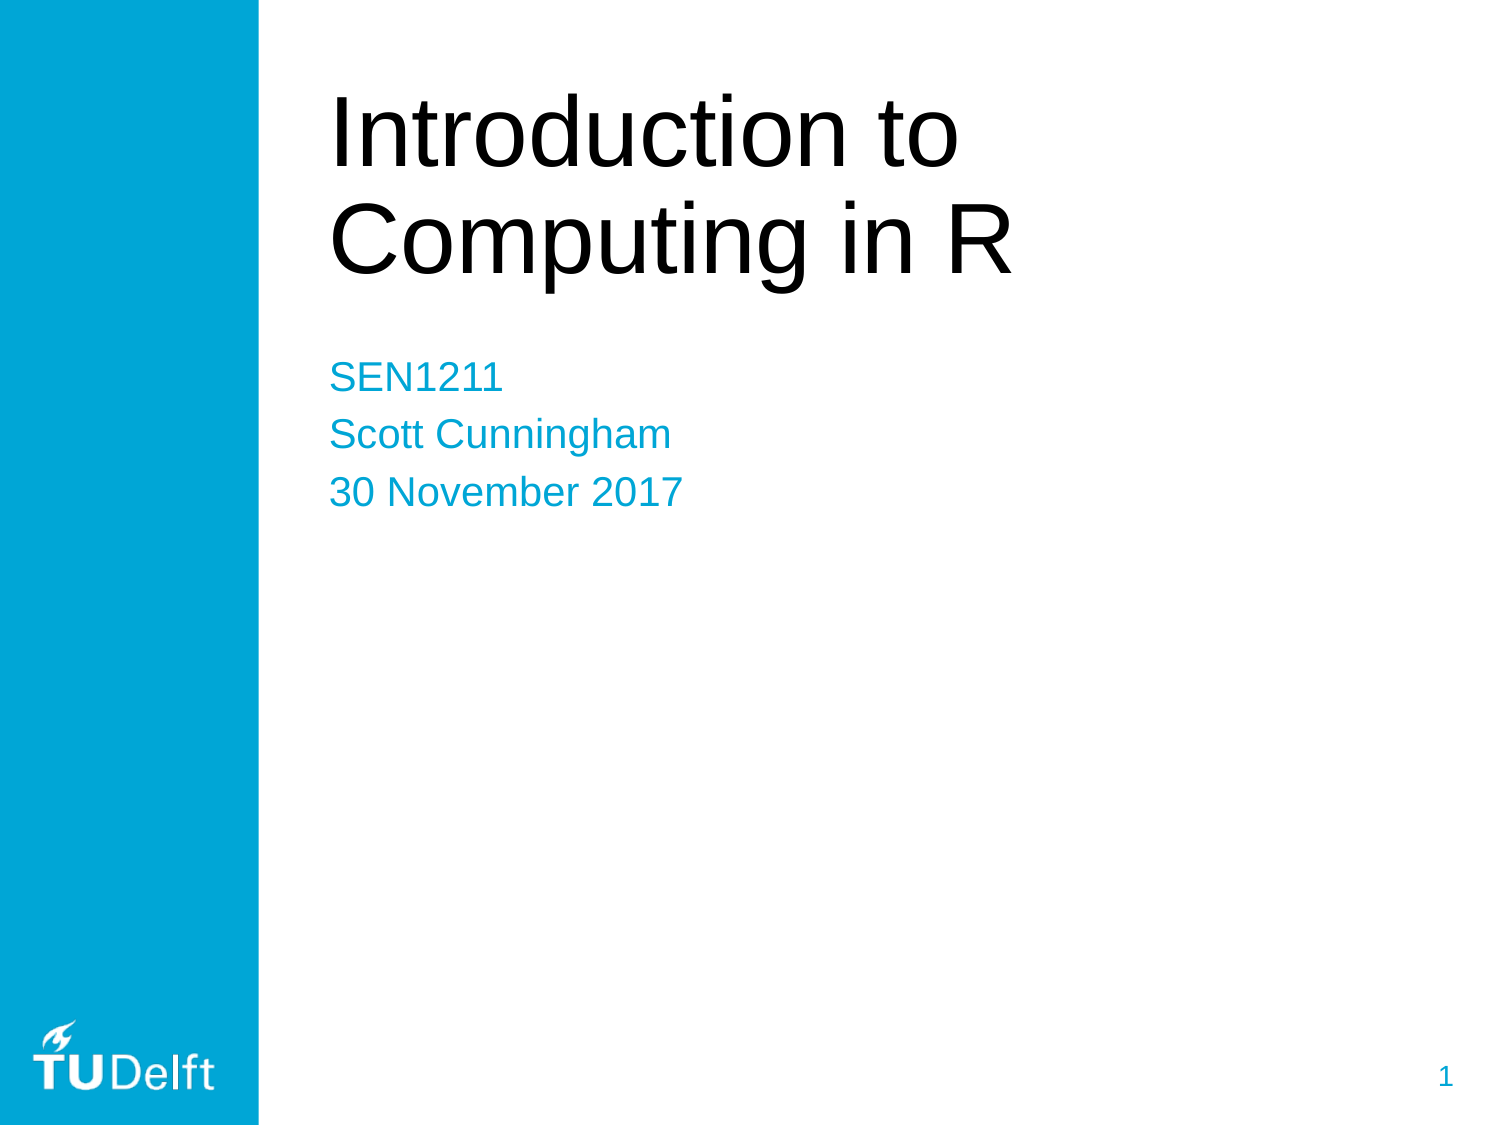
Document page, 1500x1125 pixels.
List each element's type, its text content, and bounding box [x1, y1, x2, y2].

text_box SEN1211 Scott Cunningham 30 November 2017 [313, 347, 1348, 523]
text_box Introduction to Computing in R [313, 72, 1348, 303]
